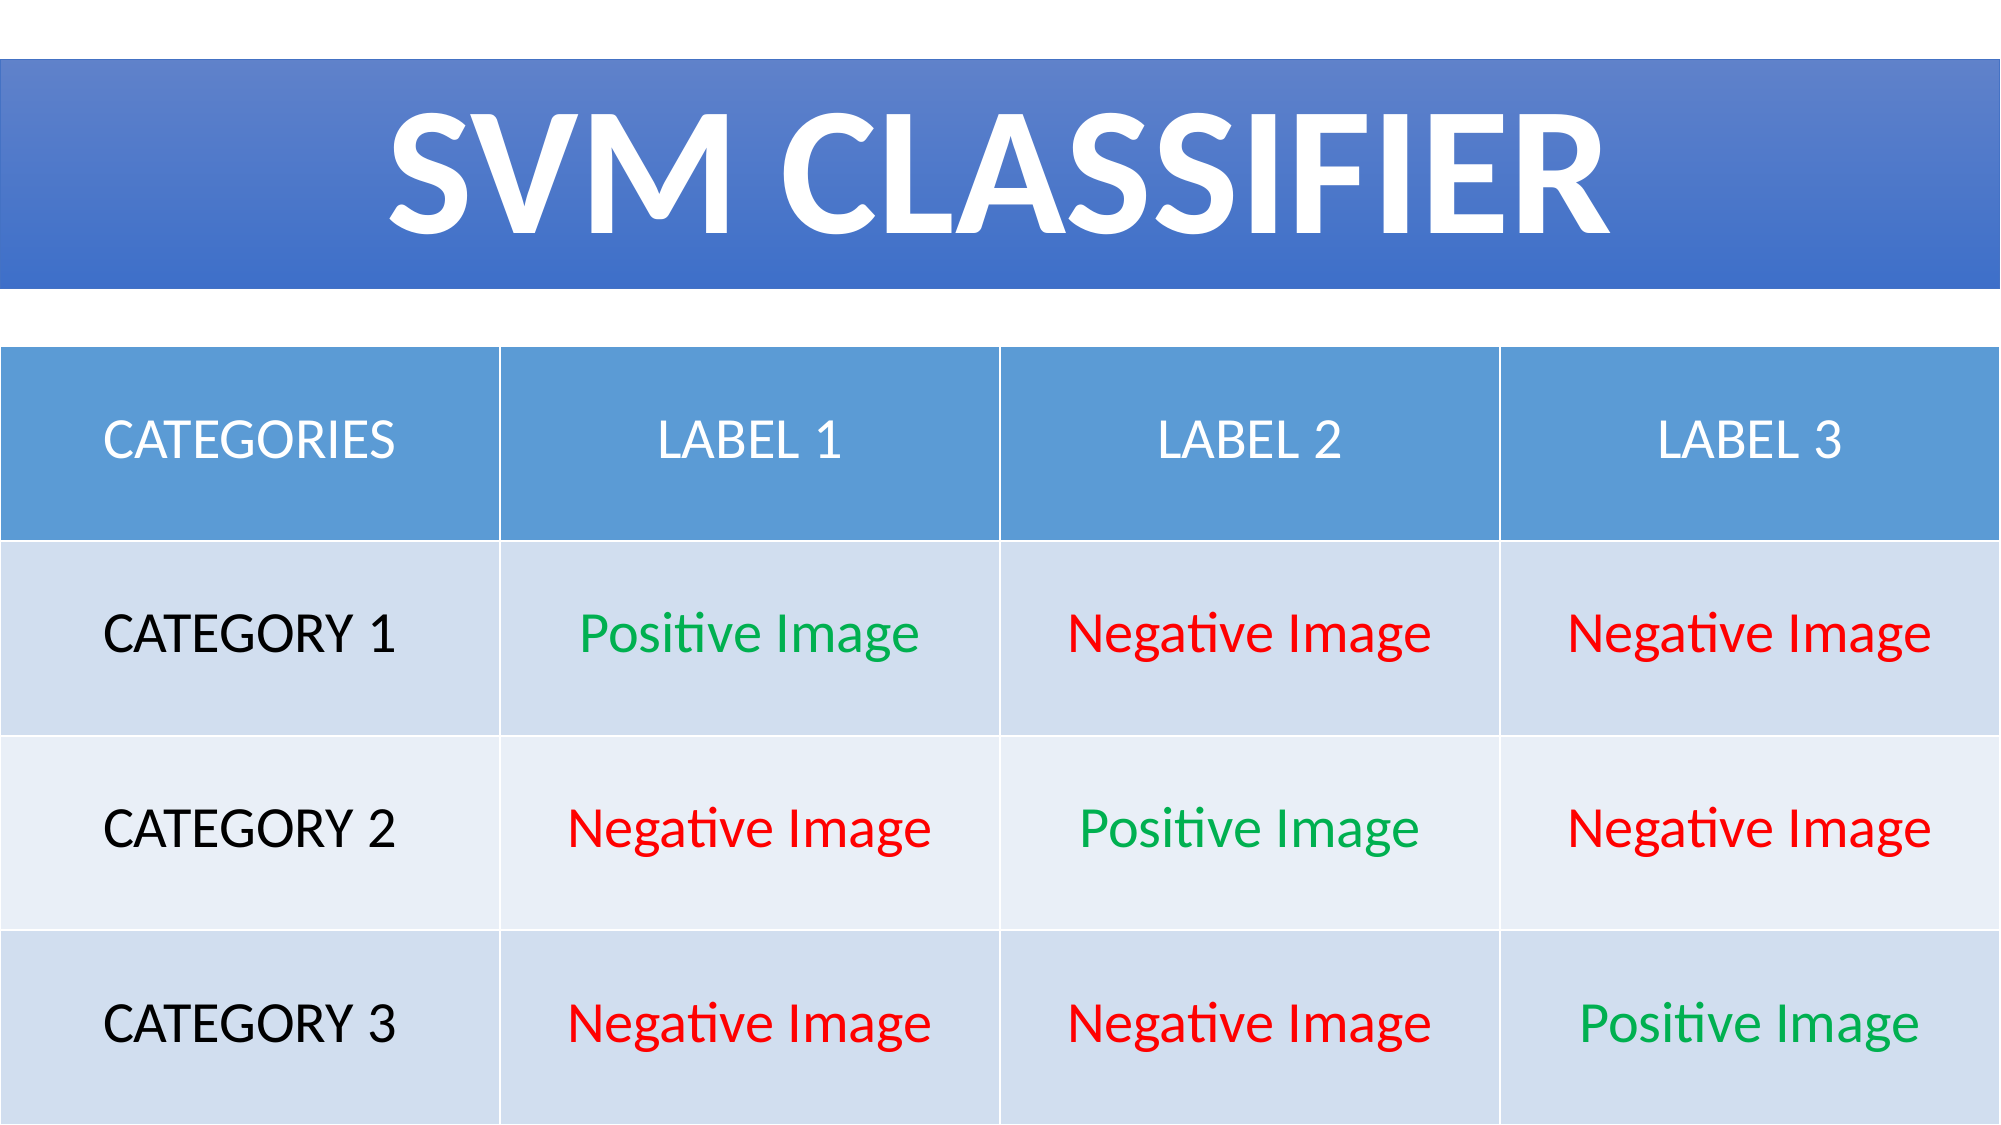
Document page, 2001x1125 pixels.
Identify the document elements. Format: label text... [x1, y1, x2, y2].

table_cell Negative Image [501, 931, 999, 1124]
table_header LABEL 2 [1001, 347, 1499, 540]
title SVM CLASSIFIER [0, 59, 2000, 289]
table_cell Negative Image [1001, 542, 1499, 735]
table_cell Positive Image [501, 542, 999, 735]
table_cell Positive Image [1001, 737, 1499, 929]
table_cell Positive Image [1501, 931, 1999, 1124]
table_cell Negative Image [1501, 737, 1999, 929]
table_cell CATEGORY 1 [1, 542, 499, 735]
table_header CATEGORIES [1, 347, 499, 540]
table_cell CATEGORY 3 [1, 931, 499, 1124]
table_header LABEL 3 [1501, 347, 1999, 540]
table_cell Negative Image [501, 737, 999, 929]
table_cell Negative Image [1001, 931, 1499, 1124]
table_header LABEL 1 [501, 347, 999, 540]
table_cell CATEGORY 2 [1, 737, 499, 929]
table_cell Negative Image [1501, 542, 1999, 735]
